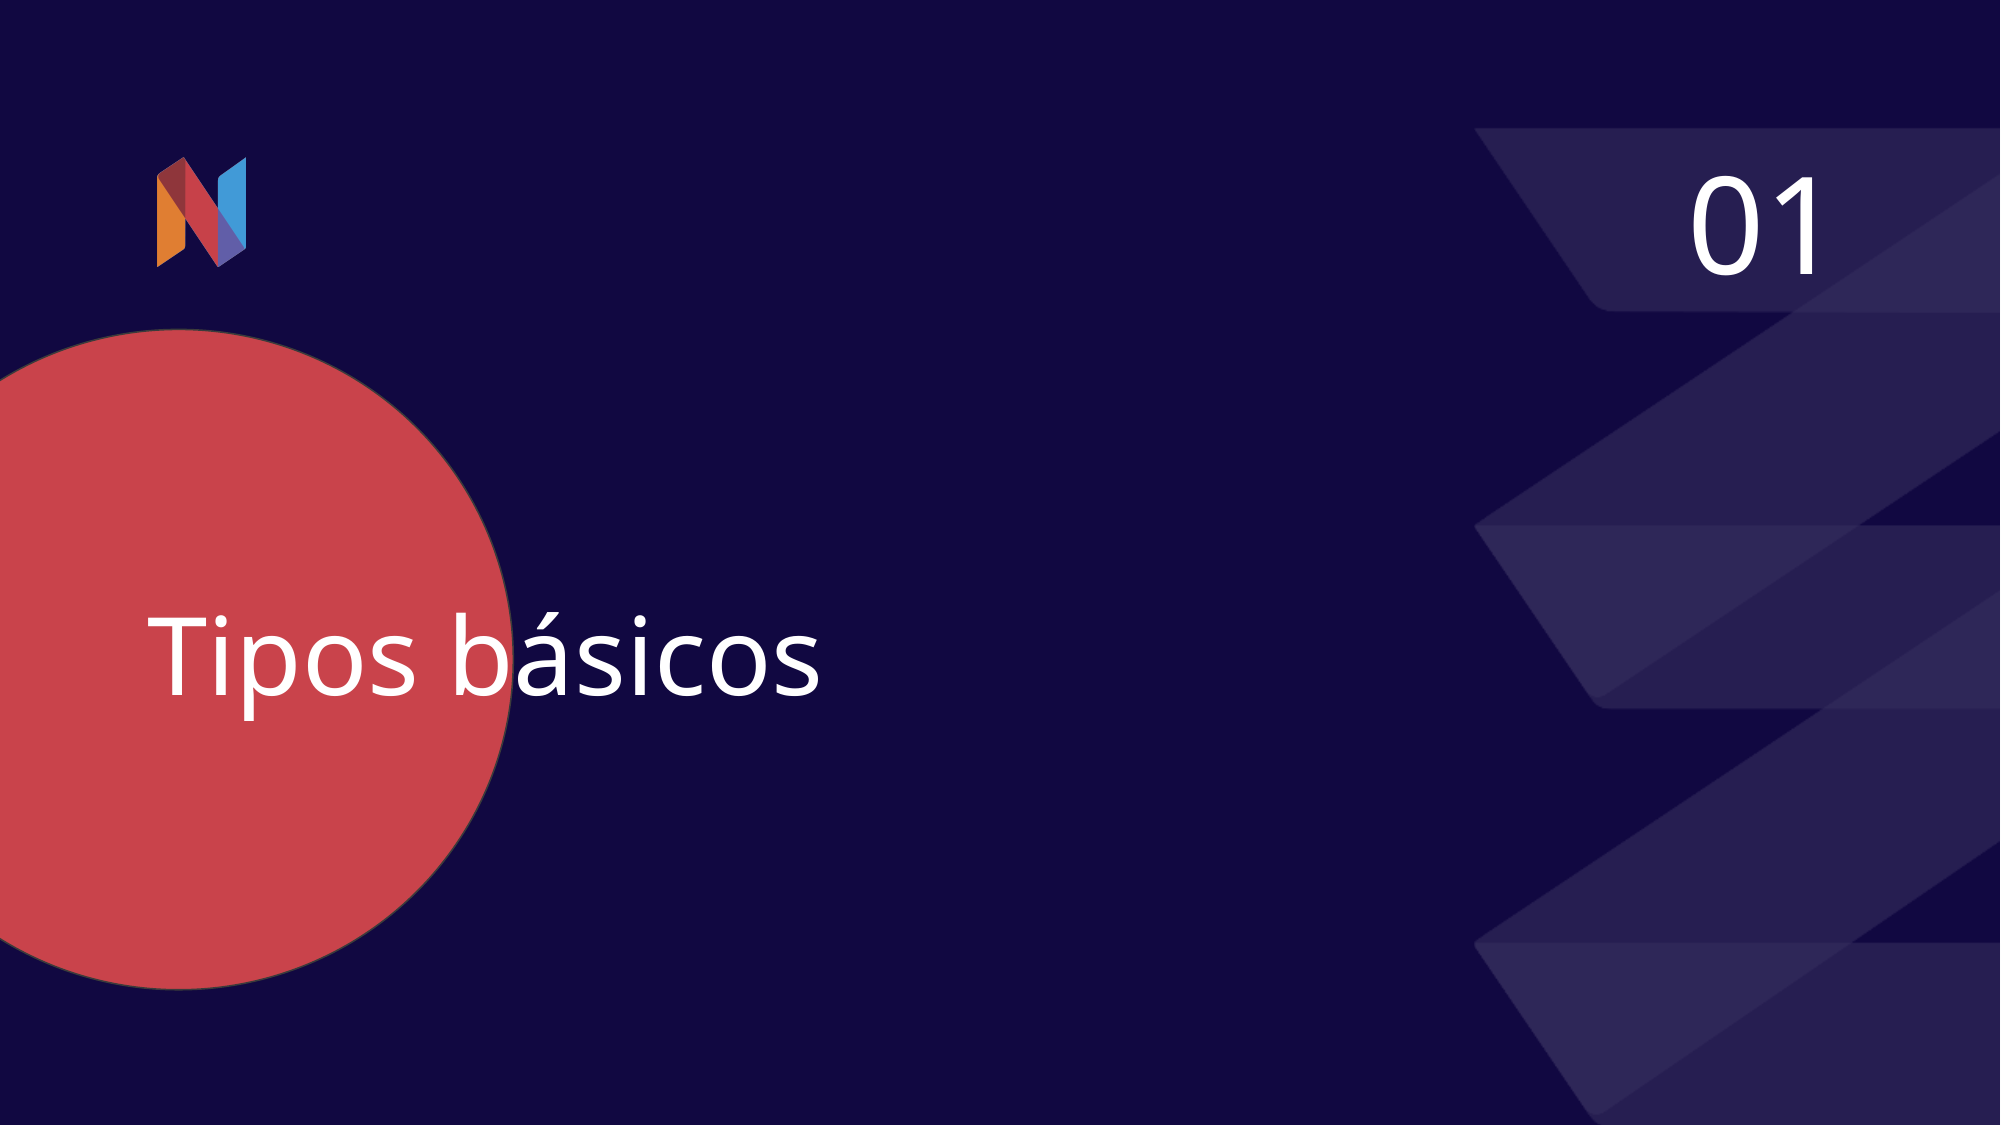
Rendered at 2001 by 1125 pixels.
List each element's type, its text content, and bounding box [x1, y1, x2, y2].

picture [157, 157, 246, 267]
title Tipos básicos [147, 601, 1438, 790]
title 01 [1599, 157, 1843, 349]
